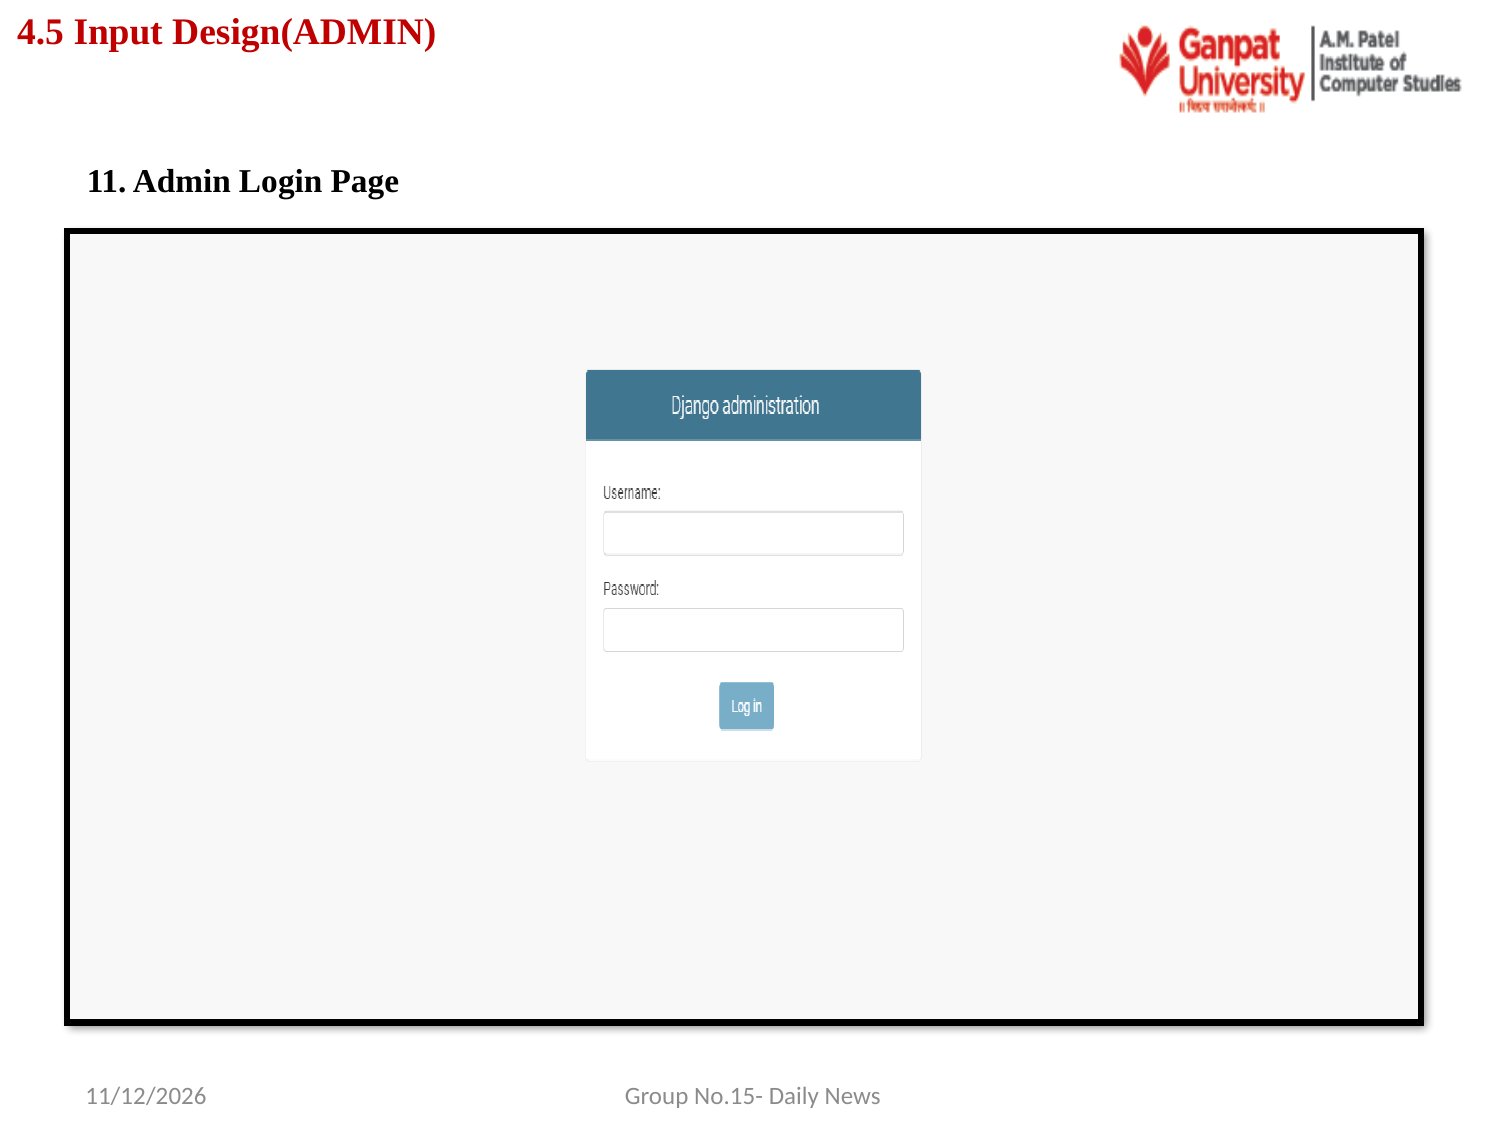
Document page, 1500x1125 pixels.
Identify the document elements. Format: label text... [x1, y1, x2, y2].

picture [70, 234, 1419, 1020]
picture [1100, 0, 1500, 150]
footer Group No.15- Daily News [515, 1065, 991, 1125]
text_box 4.5 Input Design(ADMIN) [2, 0, 452, 60]
text_box 11. Admin Login Page [72, 152, 415, 207]
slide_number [70, 1065, 421, 1125]
